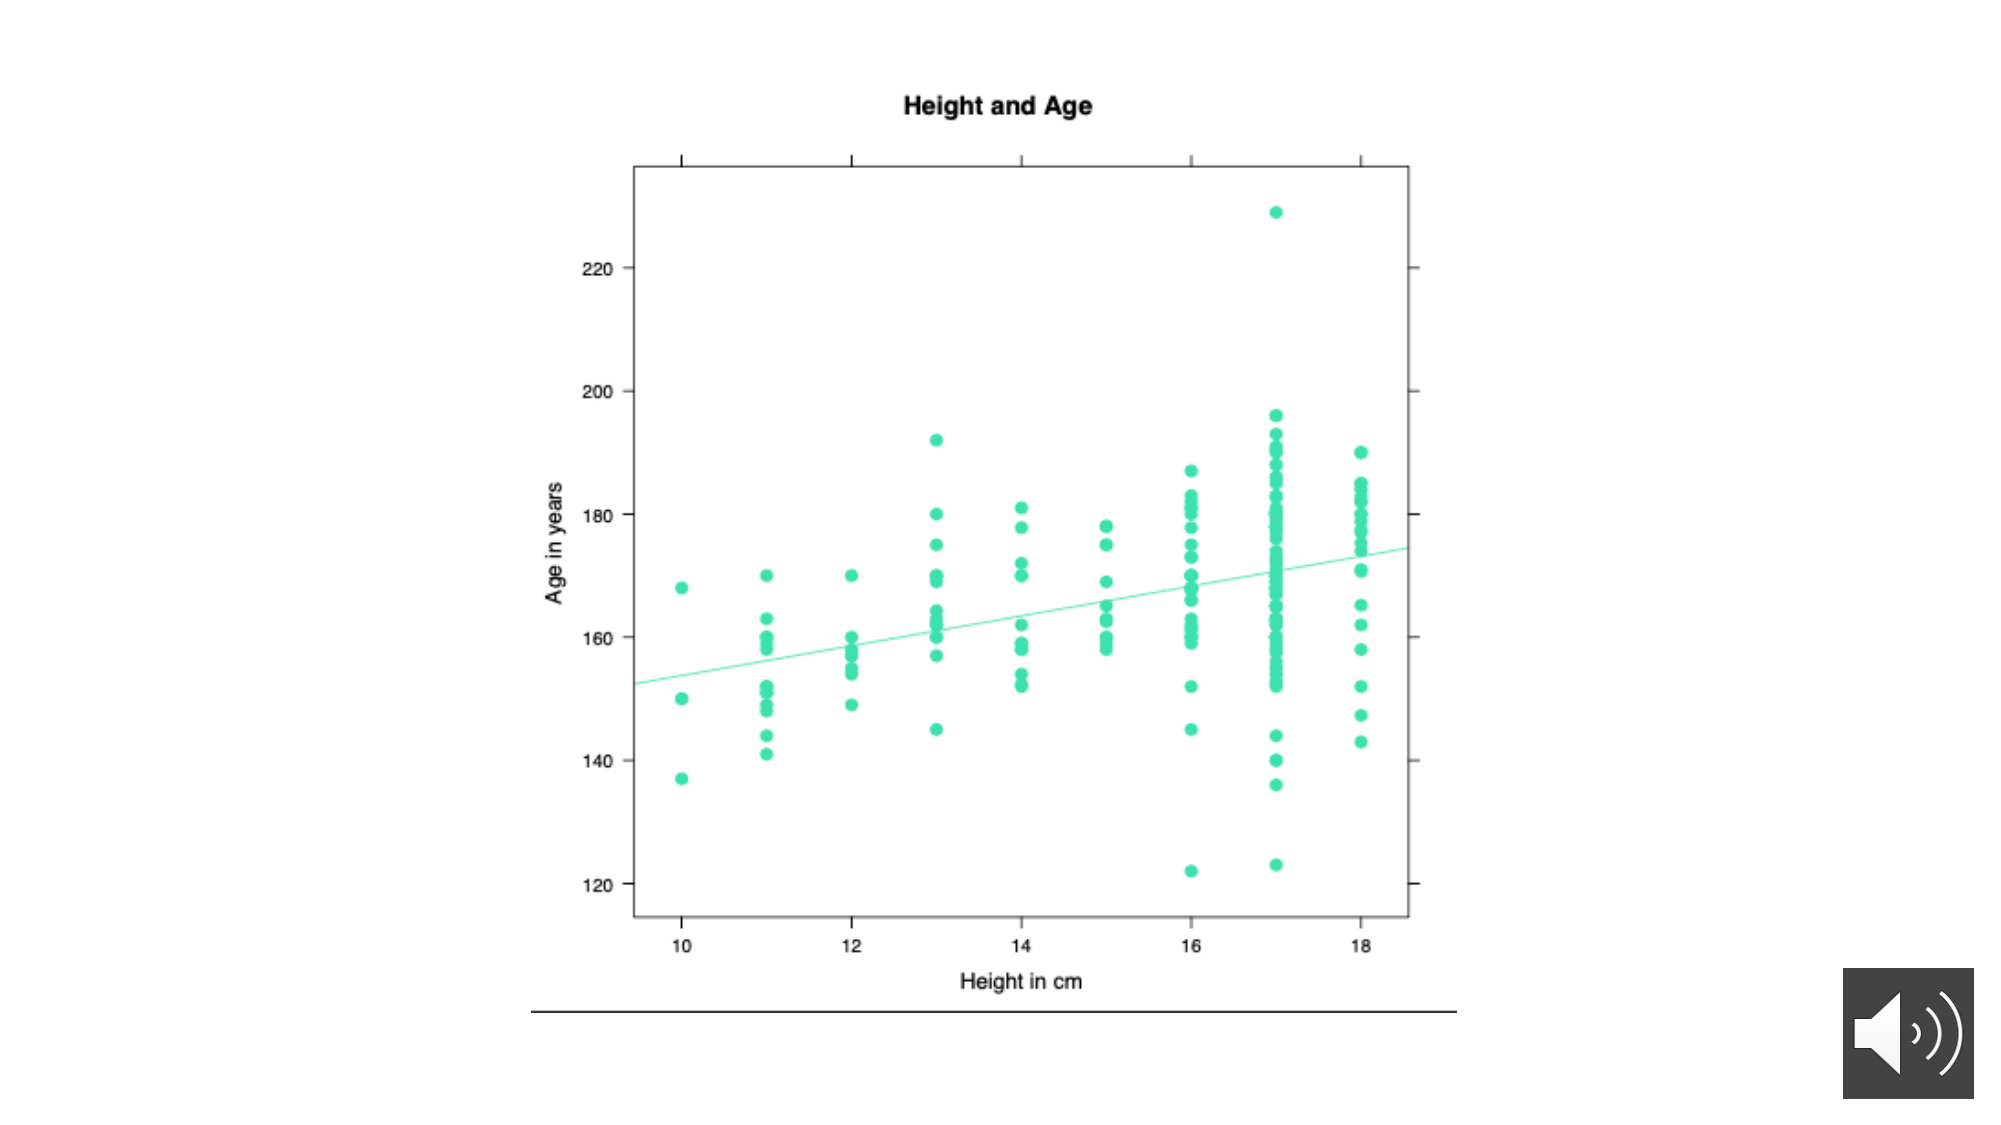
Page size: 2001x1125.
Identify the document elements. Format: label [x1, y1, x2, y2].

picture [1842, 967, 1975, 1100]
list [535, 97, 1454, 1010]
